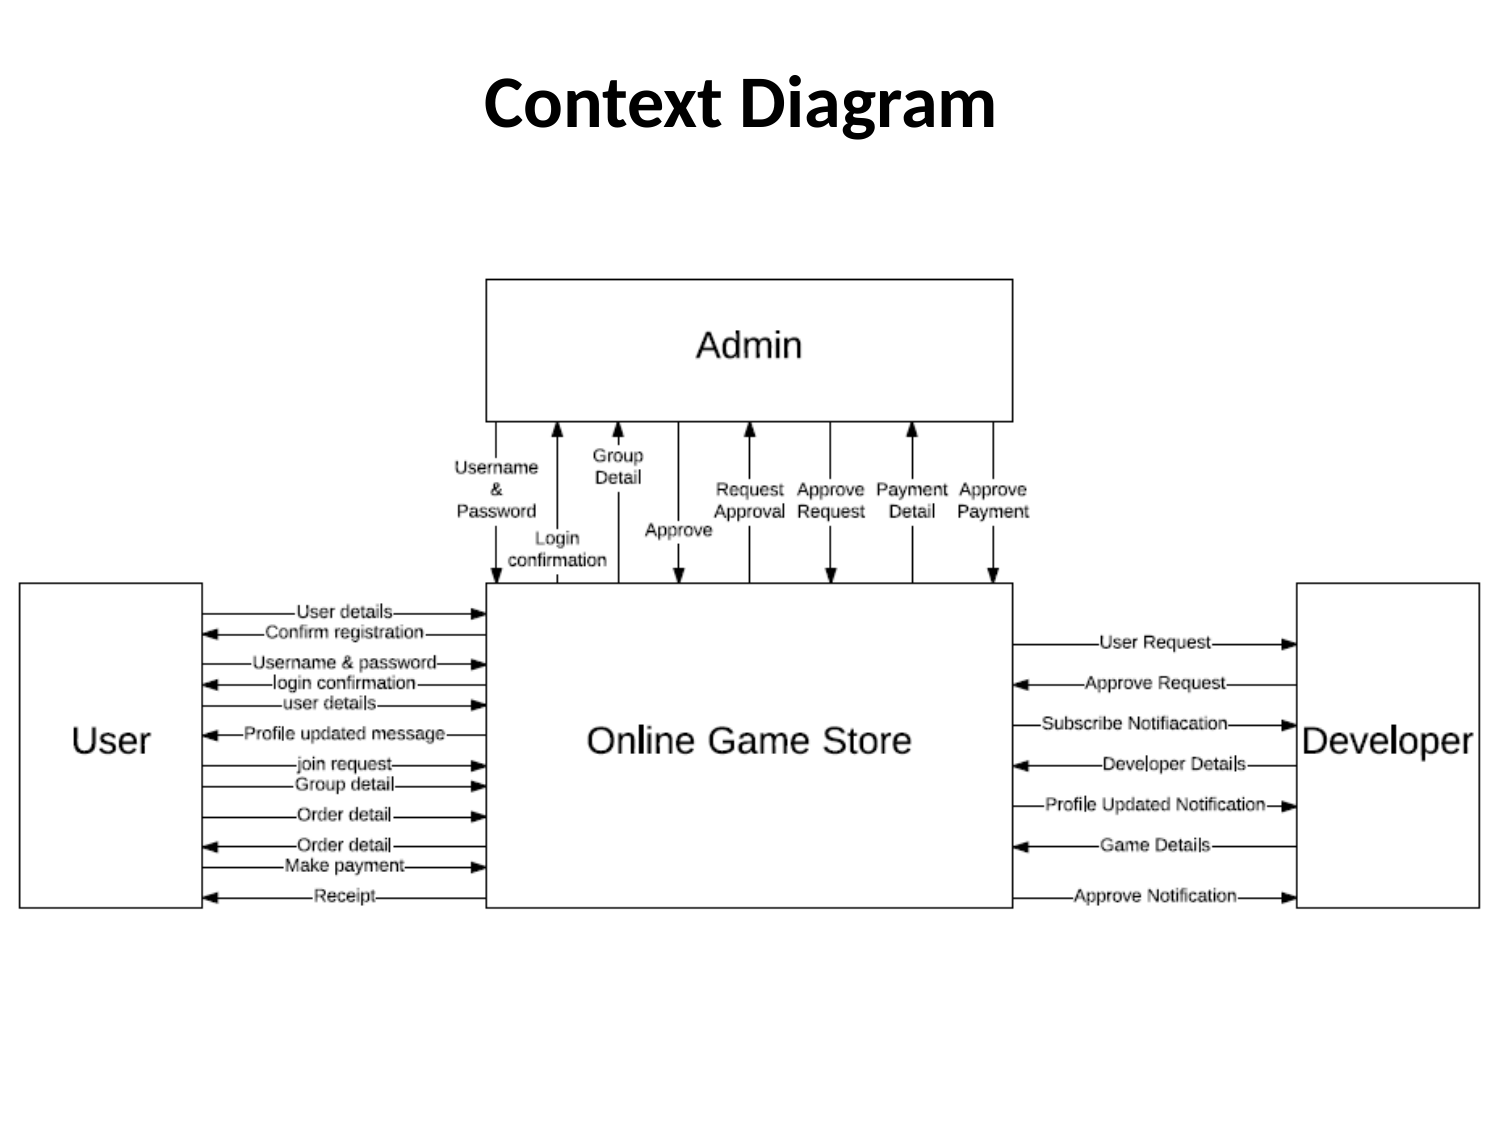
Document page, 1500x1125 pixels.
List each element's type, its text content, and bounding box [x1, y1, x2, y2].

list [3, 237, 1500, 1027]
title Context Diagram [75, 45, 1425, 150]
